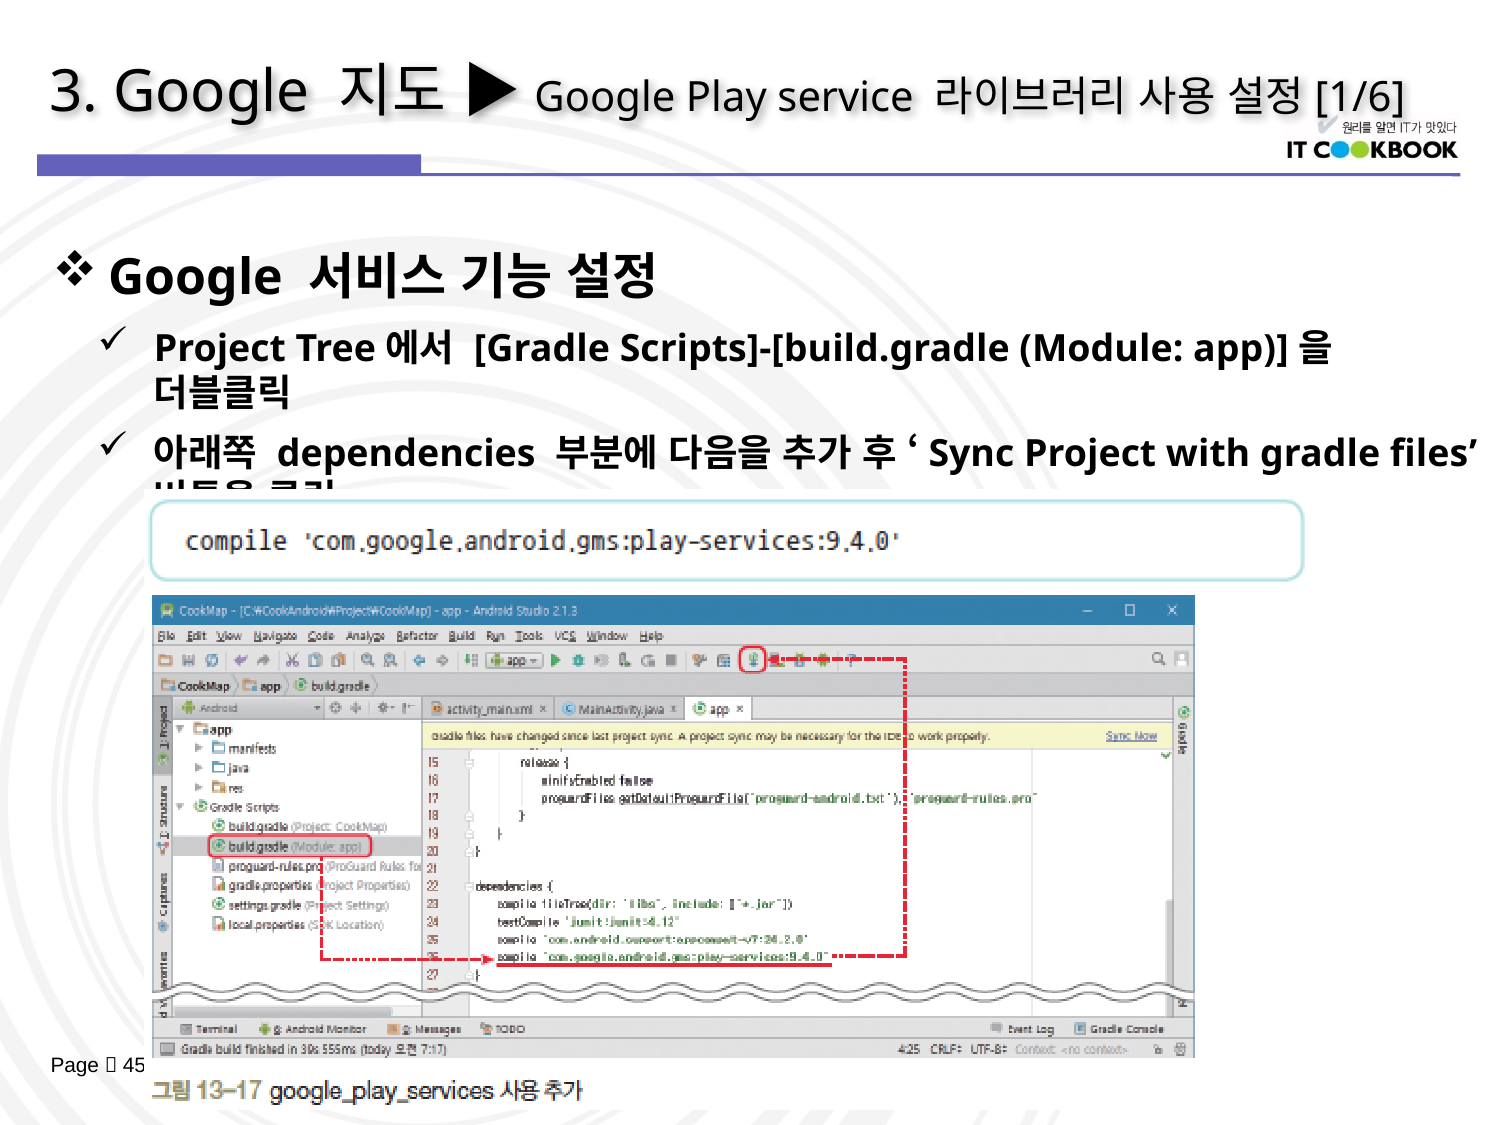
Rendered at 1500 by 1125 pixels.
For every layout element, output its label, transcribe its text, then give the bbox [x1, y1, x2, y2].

picture [0, 35, 1500, 1125]
title 3. Google 지도 ▶Google Play service 라이브러리 사용 설정[1/6] [48, 53, 1500, 161]
list Google 서비스 기능 설정 Project Tree에서 [Gradle Scripts]-[build.gradle (Module: app)]을 더블클릭 아래쪽 dependencies 부분에 다음을 추가 후 ‘Sync Project with gradle files’ 버튼을 클릭 [8, 243, 1480, 1031]
